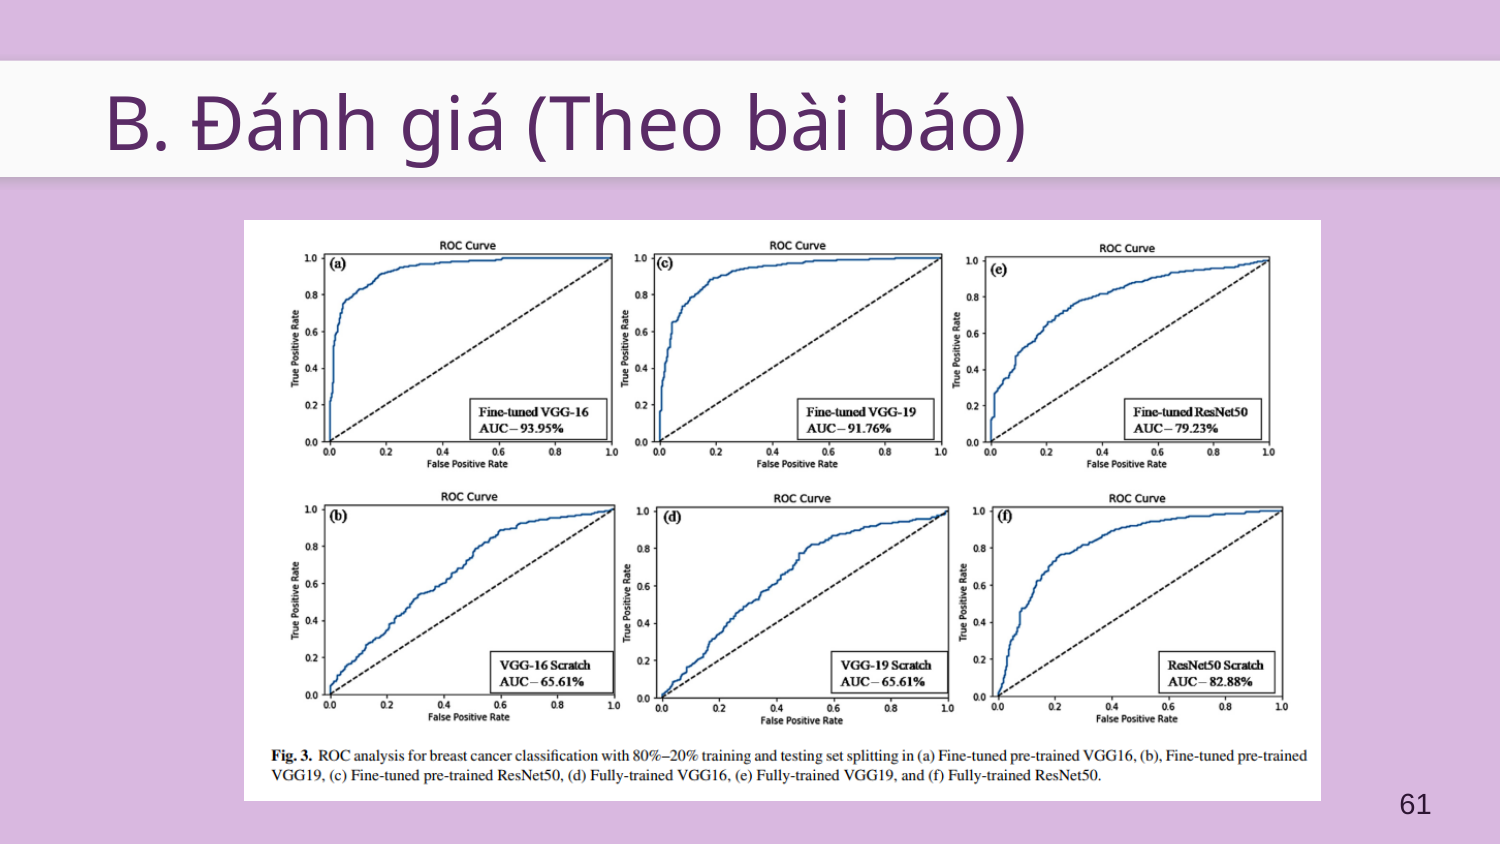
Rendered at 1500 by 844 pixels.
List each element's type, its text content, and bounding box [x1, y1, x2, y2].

slide_number 61 [1109, 780, 1447, 826]
picture [243, 219, 1321, 801]
title B. Đánh giá (Theo bài báo) [88, 60, 1108, 155]
